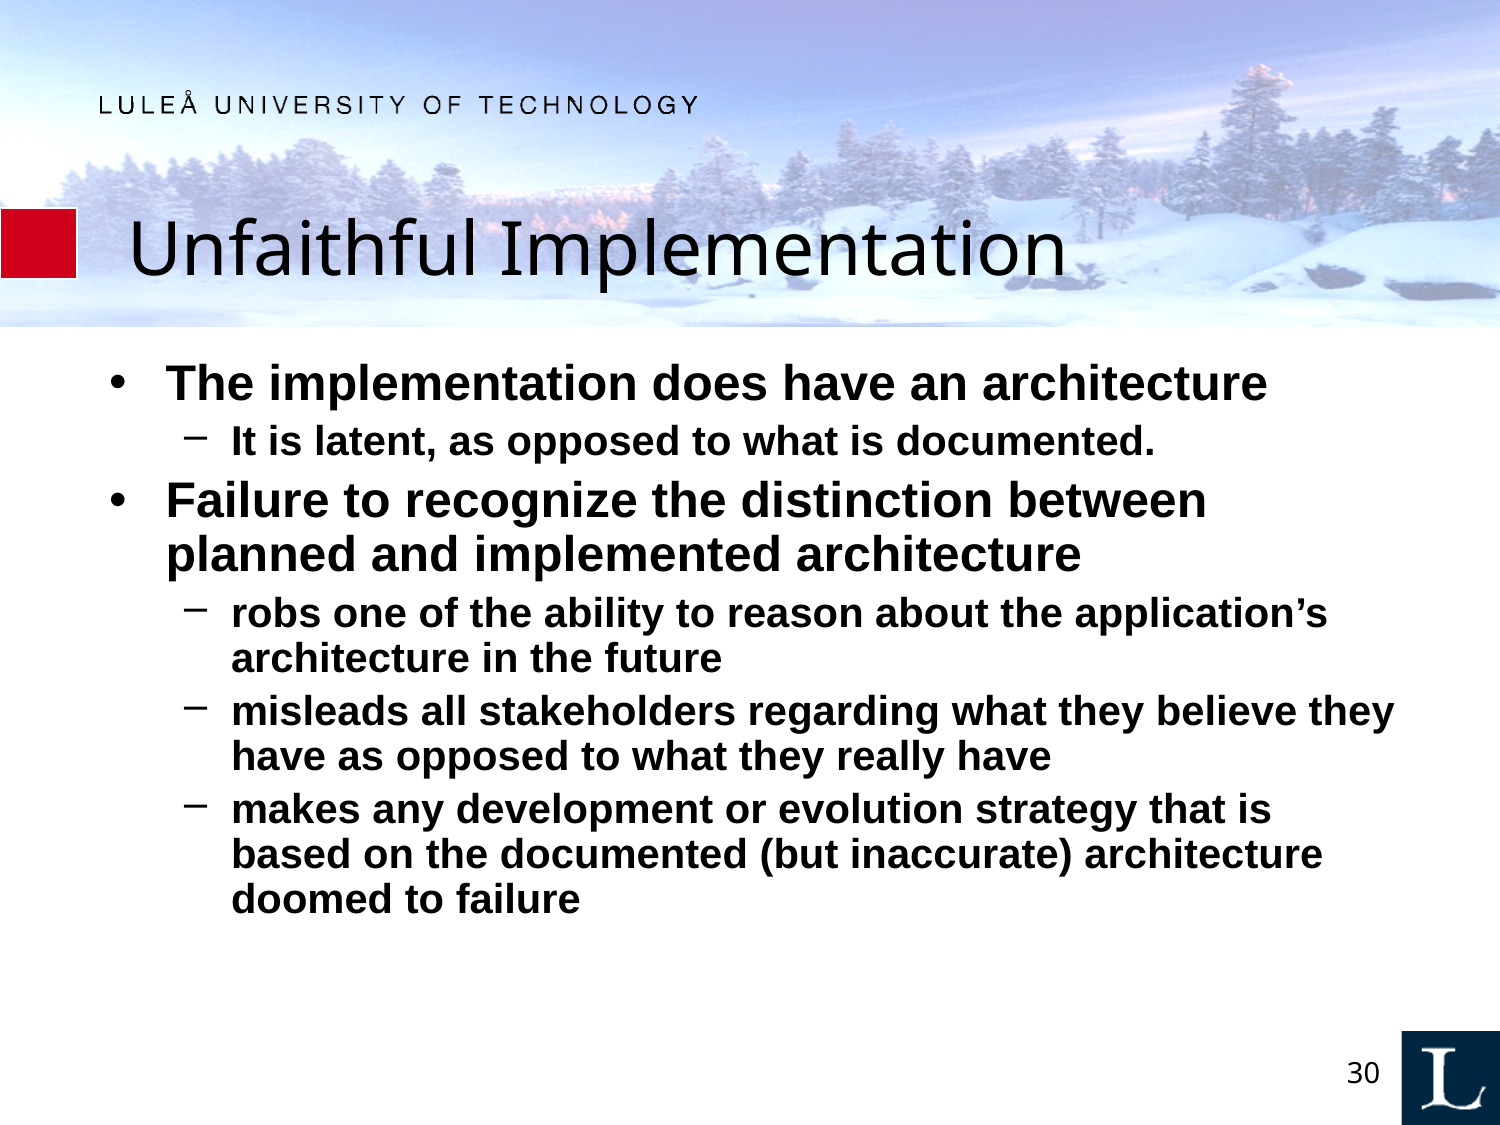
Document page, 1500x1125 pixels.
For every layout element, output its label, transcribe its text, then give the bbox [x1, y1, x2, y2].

list The implementation does have an architecture It is latent, as opposed to what is documented. Failure to recognize the distinction between planned and implemented architecture robs one of the ability to reason about the application’s architecture in the future misleads all stakeholders regarding what they believe they have as opposed to what they really have makes any development or evolution strategy that is based on the documented (but inaccurate) architecture doomed to failure [94, 350, 1412, 975]
picture [100, 90, 697, 114]
title Unfaithful Implementation [111, 160, 1412, 330]
picture [1399, 1031, 1500, 1125]
slide_number 30 [1045, 1046, 1396, 1125]
